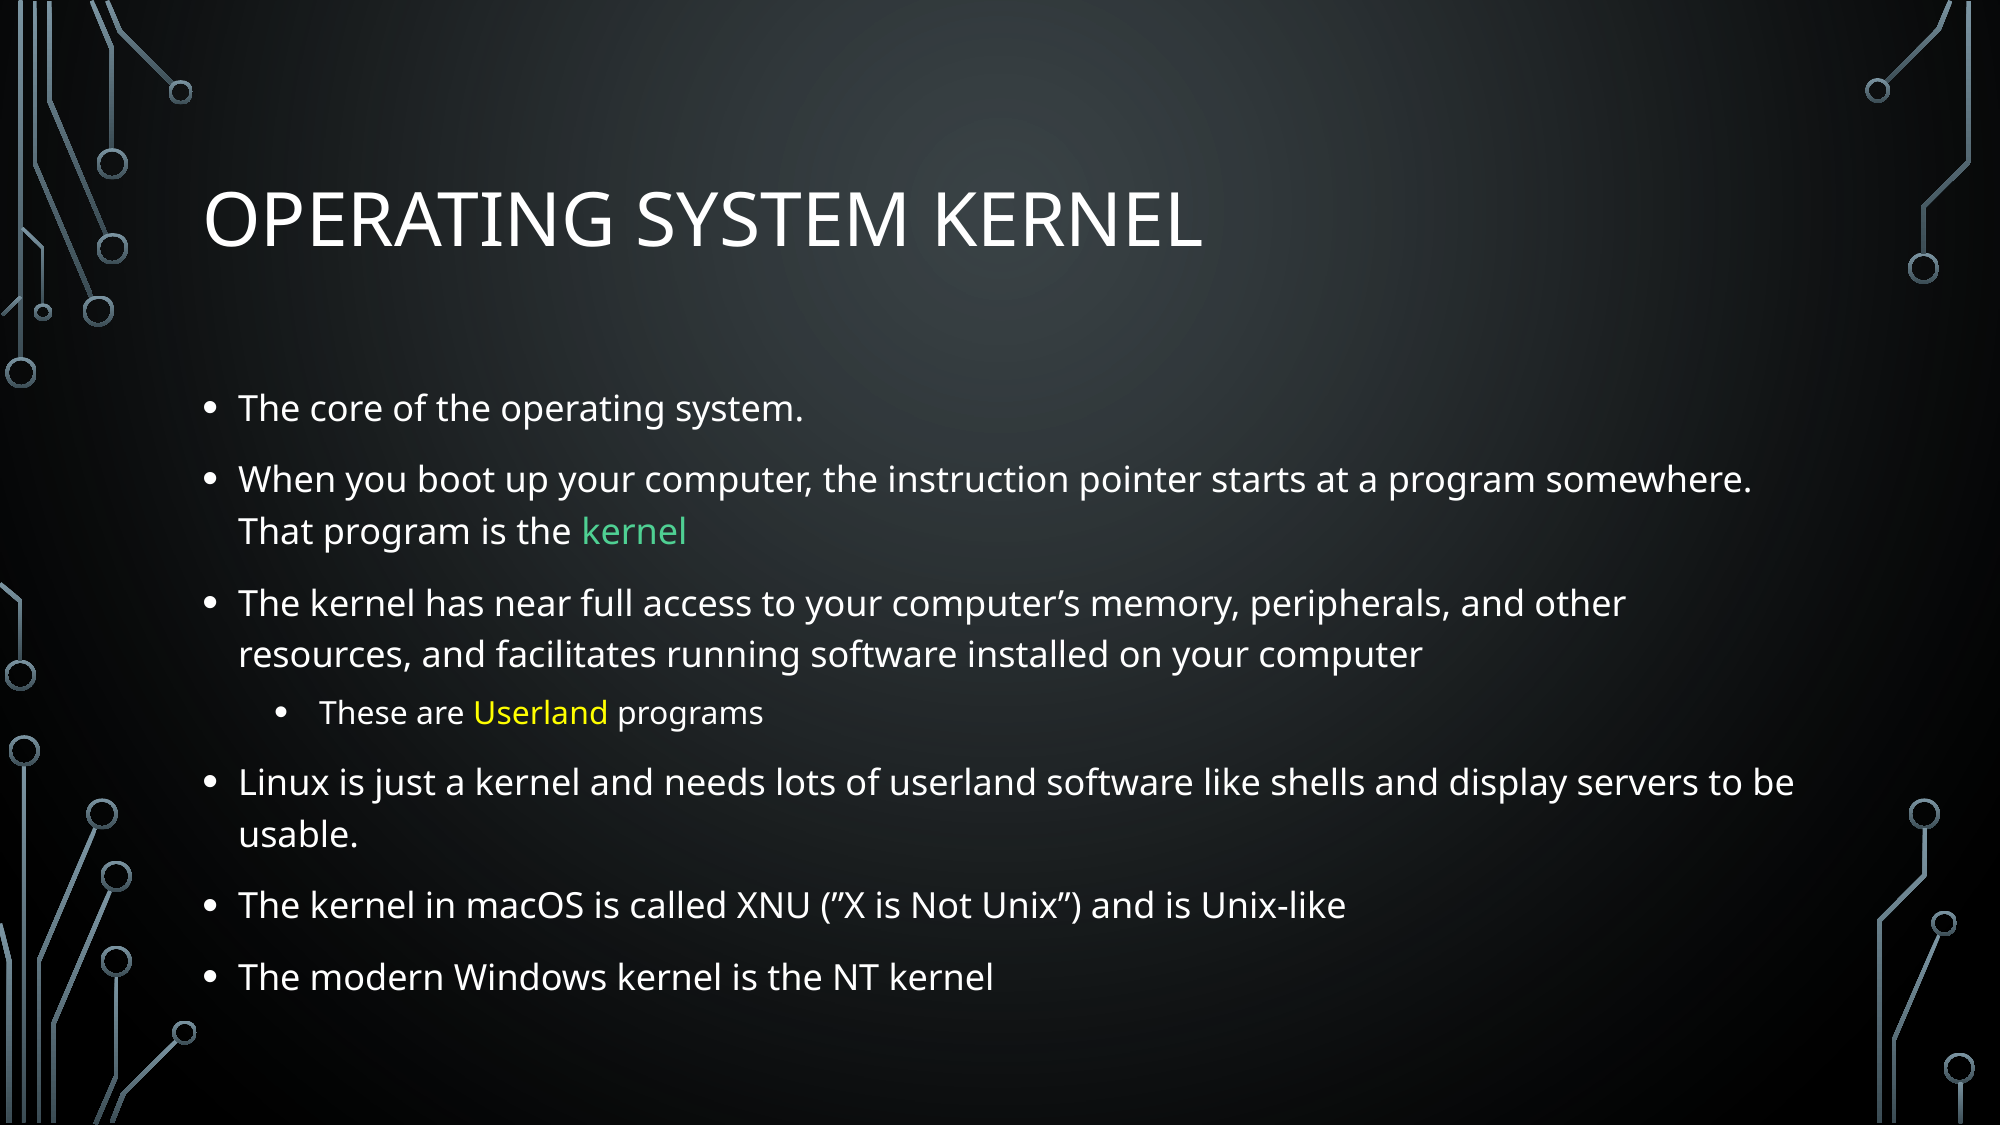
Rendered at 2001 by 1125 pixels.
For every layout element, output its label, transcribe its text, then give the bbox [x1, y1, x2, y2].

title Operating system Kernel [187, 101, 1813, 344]
list The core of the operating system. When you boot up your computer, the instruction pointer starts at a program somewhere. That program is the kernel The kernel has near full access to your computer’s memory, peripherals, and other resources, and facilitates running software installed on your computer These are Userland programs Linux is just a kernel and needs lots of userland software like shells and display servers to be usable. The kernel in macOS is called XNU (”X is Not Unix”) and is Unix-like The modern Windows kernel is the NT kernel [187, 369, 1813, 1008]
